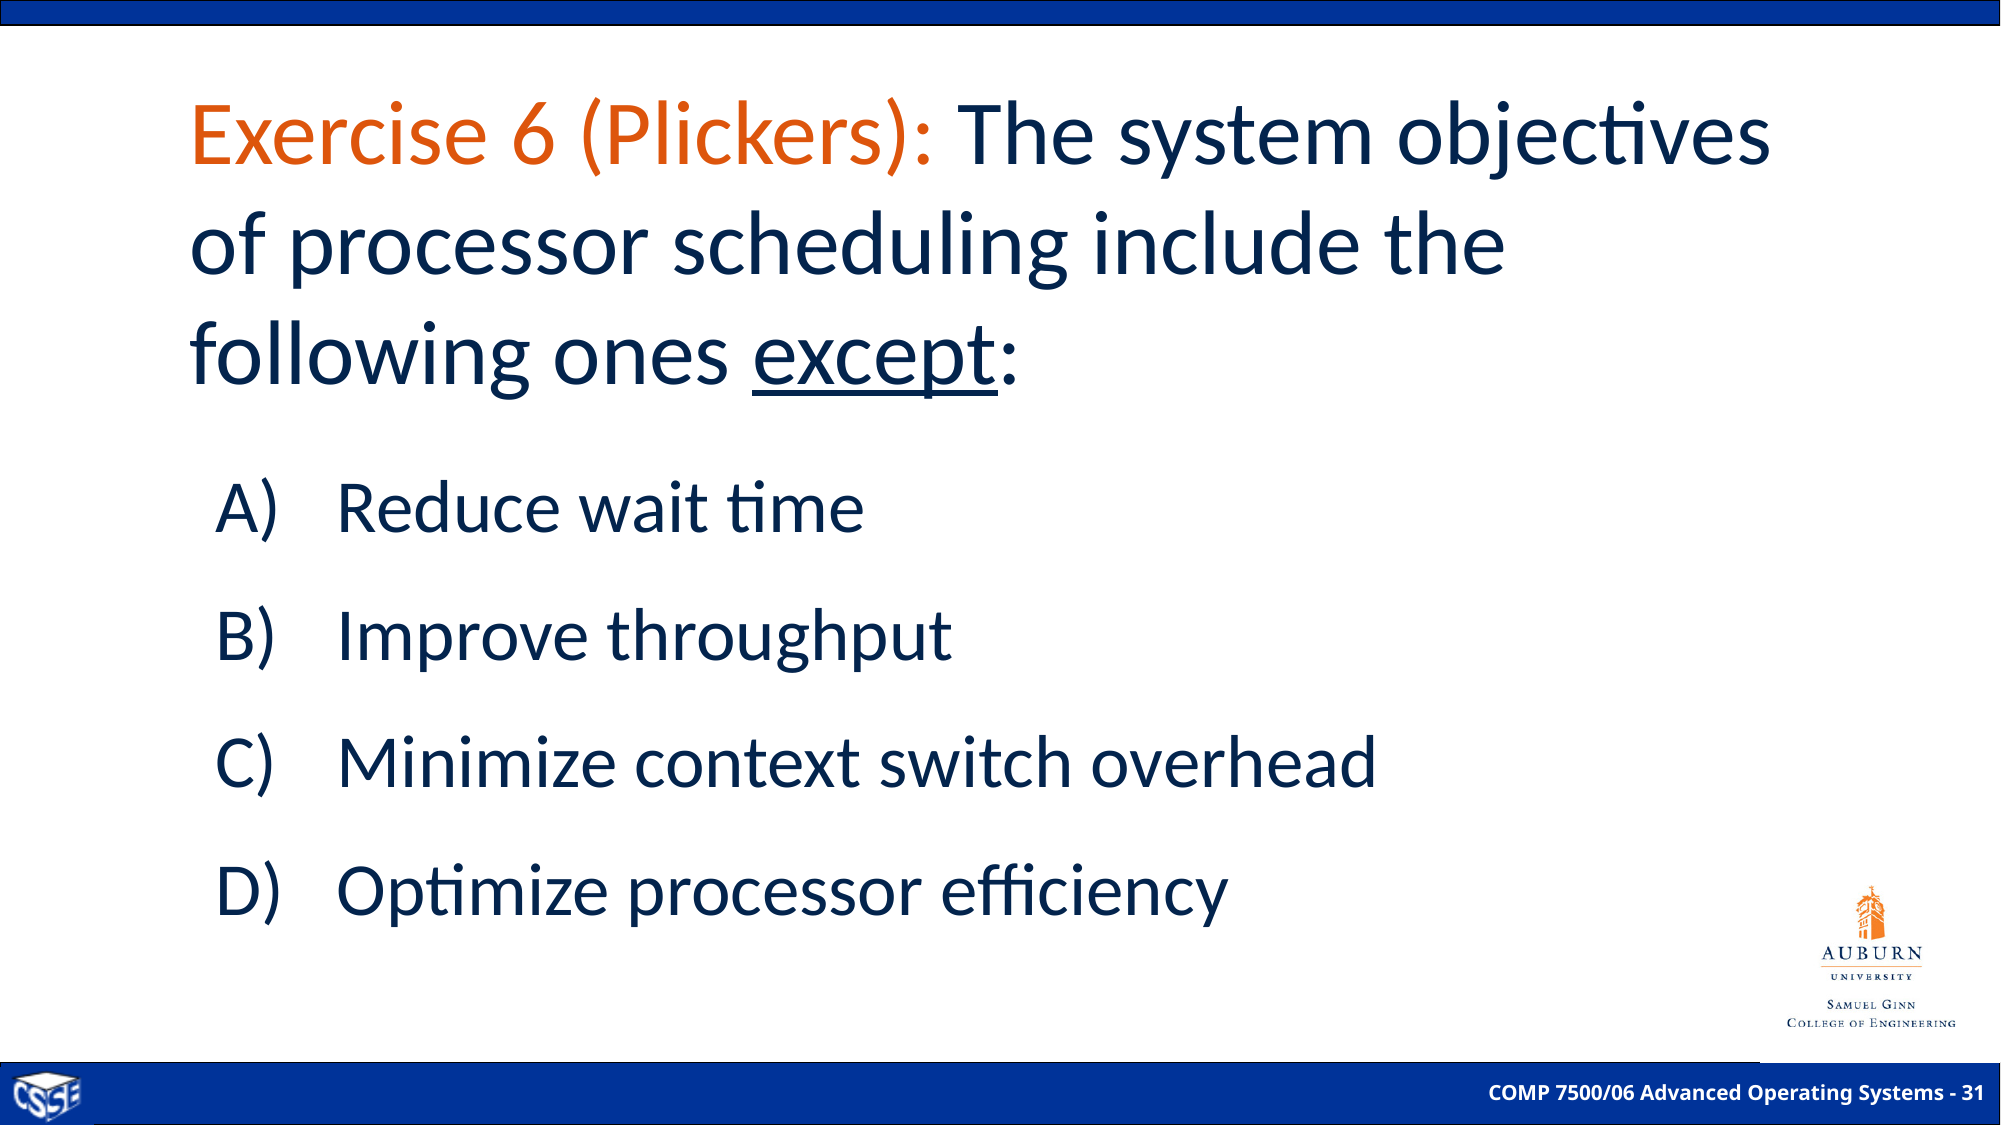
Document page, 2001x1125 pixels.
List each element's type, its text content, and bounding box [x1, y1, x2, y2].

title Exercise 6 (Plickers): The system objectives of processor scheduling include the following ones except: [174, 50, 1875, 425]
picture [0, 1067, 94, 1125]
list Reduce wait time Improve throughput Minimize context switch overhead Optimize processor efficiency [200, 450, 1875, 1031]
picture [1760, 863, 2000, 1063]
